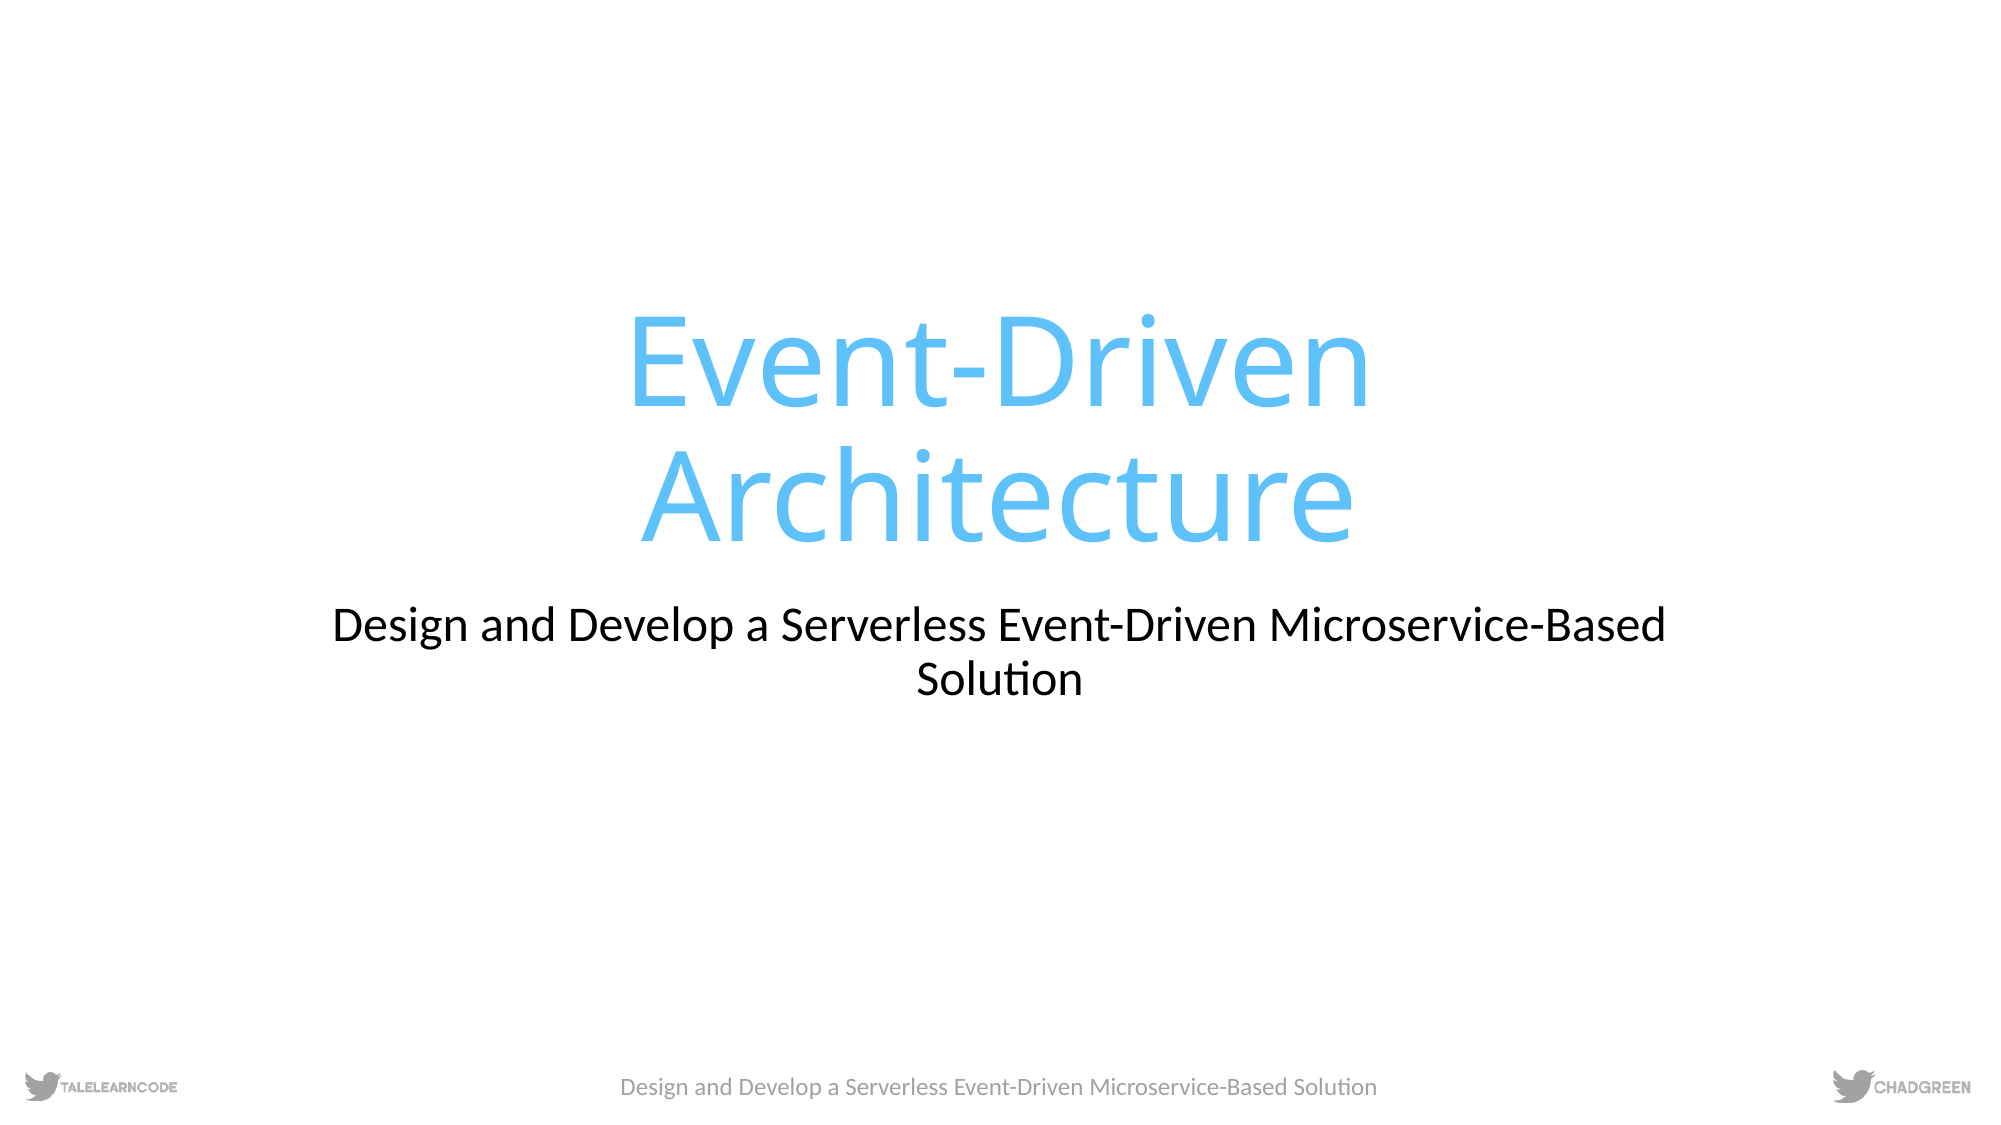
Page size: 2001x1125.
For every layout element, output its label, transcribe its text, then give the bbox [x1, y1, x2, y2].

subtitle Design and Develop a Serverless Event-Driven Microservice-Based Solution [249, 590, 1750, 863]
title Event-Driven Architecture [249, 184, 1750, 576]
